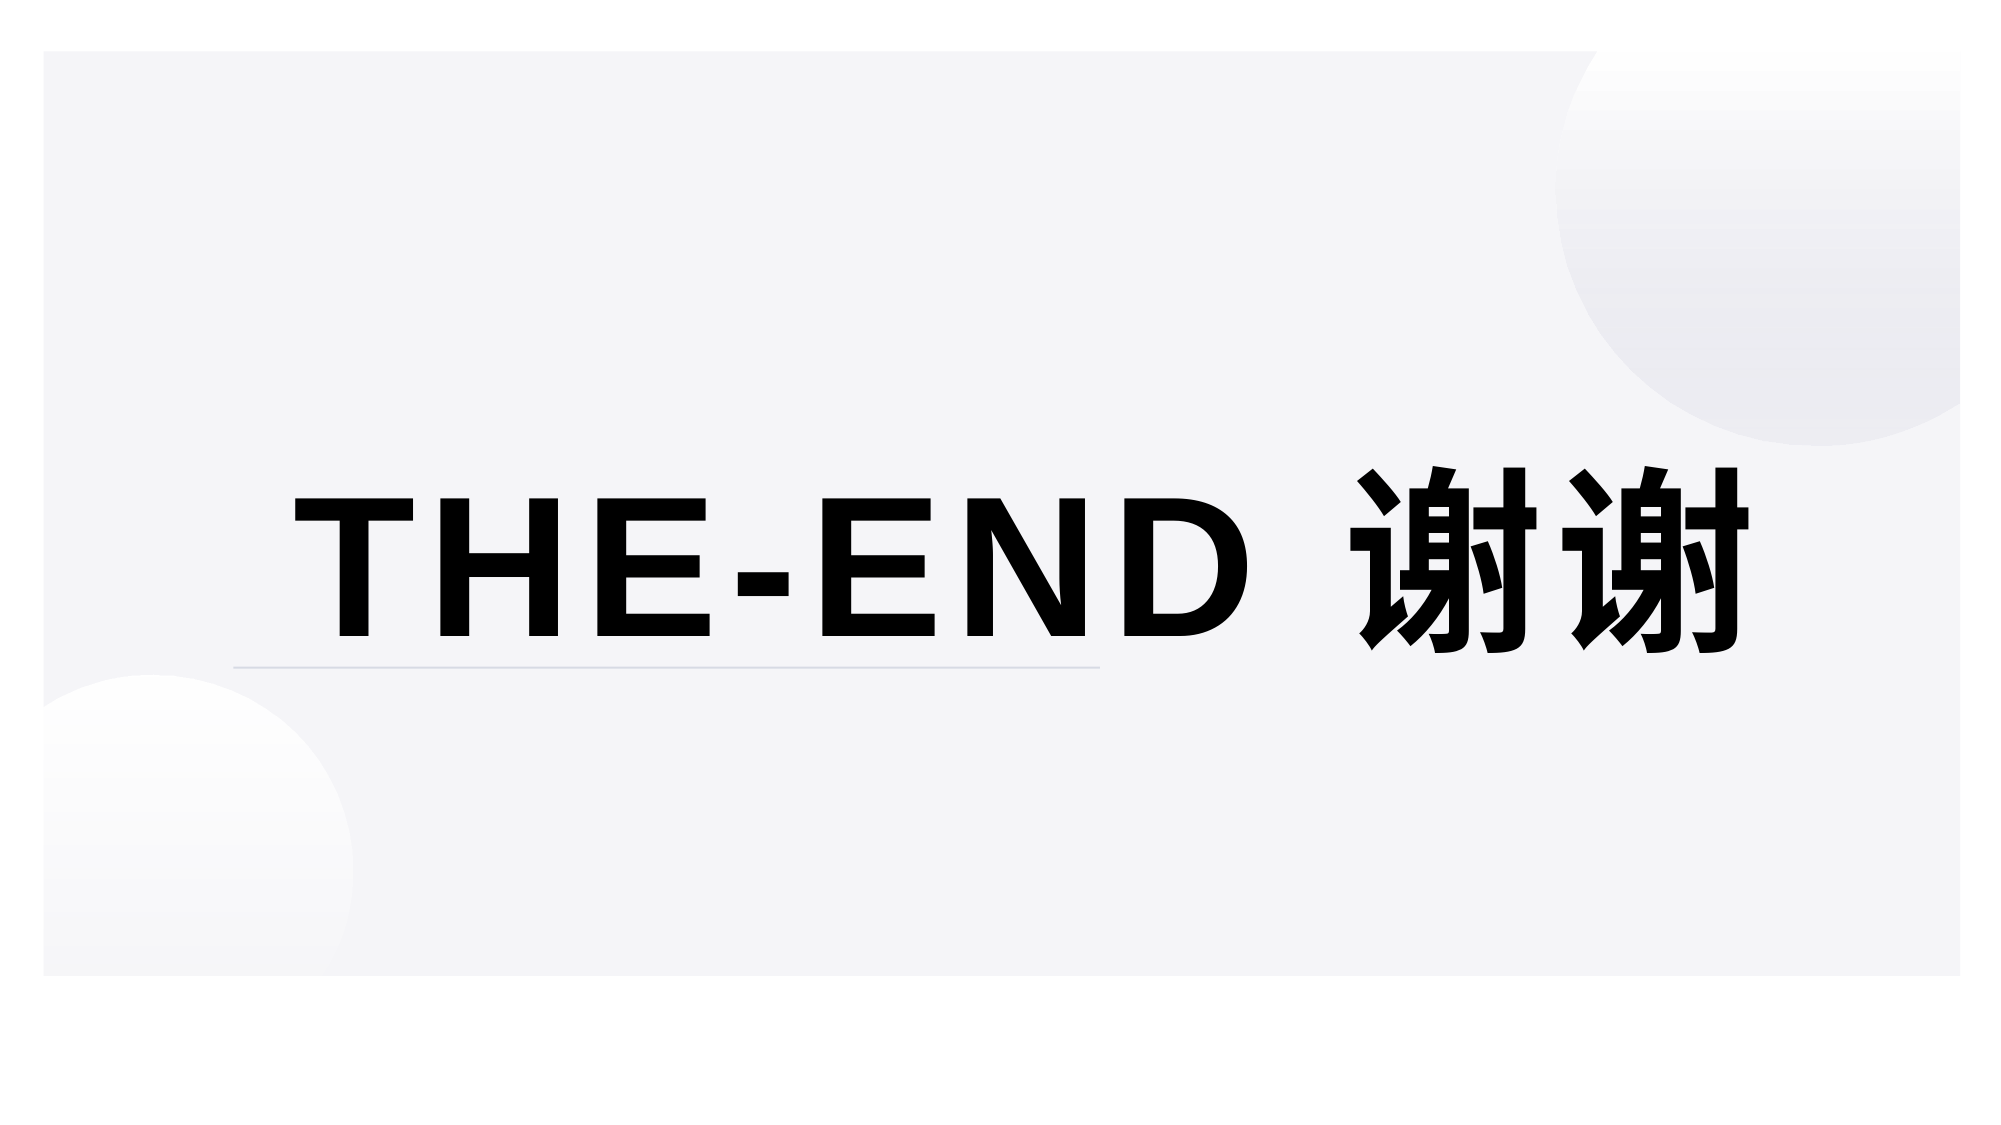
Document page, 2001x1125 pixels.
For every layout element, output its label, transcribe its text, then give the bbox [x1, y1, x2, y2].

title THE-END 谢谢 [216, 212, 1832, 677]
